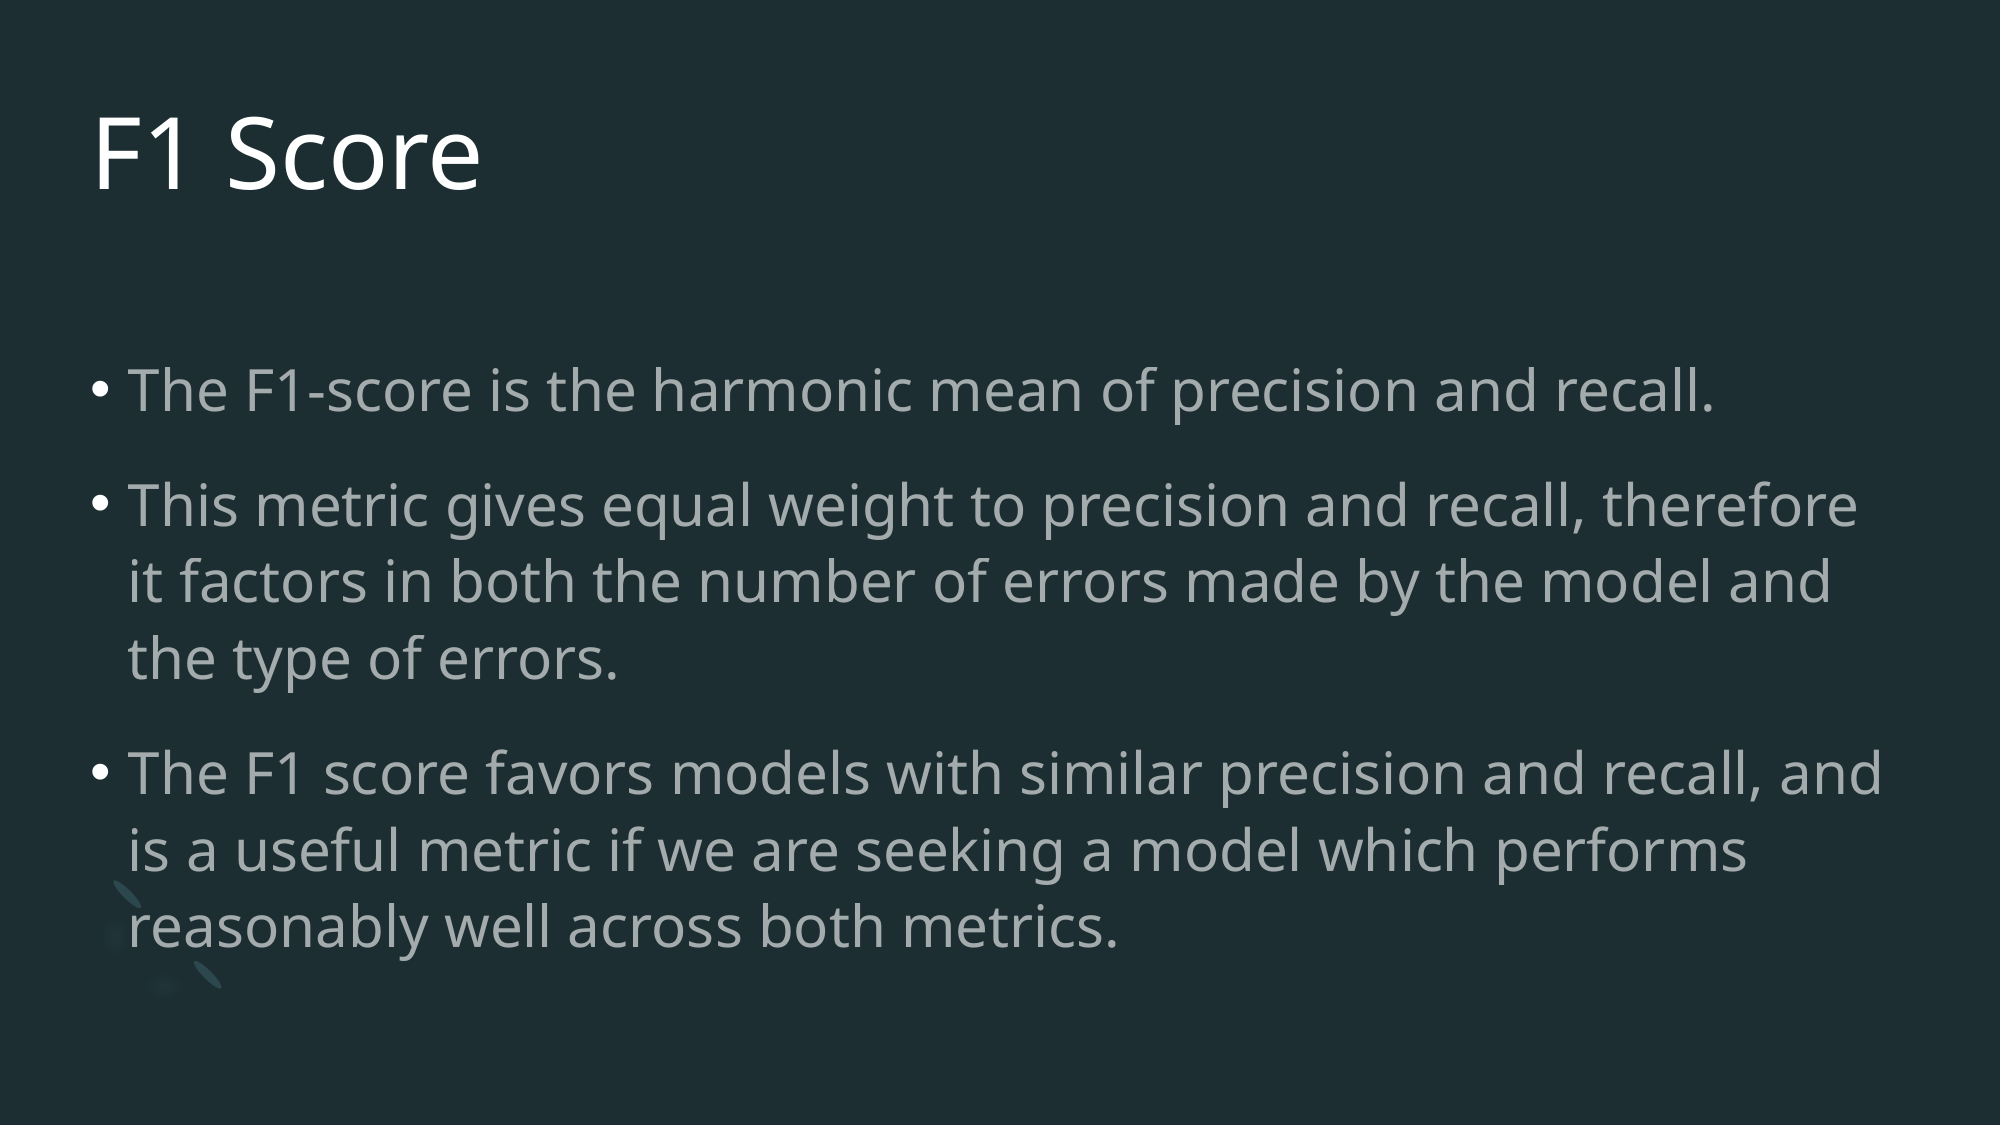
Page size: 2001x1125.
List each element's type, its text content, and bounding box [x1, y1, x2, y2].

title F1 Score [90, 90, 1910, 309]
list The F1-score is the harmonic mean of precision and recall. This metric gives equal weight to precision and recall, therefore it factors in both the number of errors made by the model and the type of errors. The F1 score favors models with similar precision and recall, and is a useful metric if we are seeking a model which performs reasonably well across both metrics. [90, 346, 1910, 1000]
